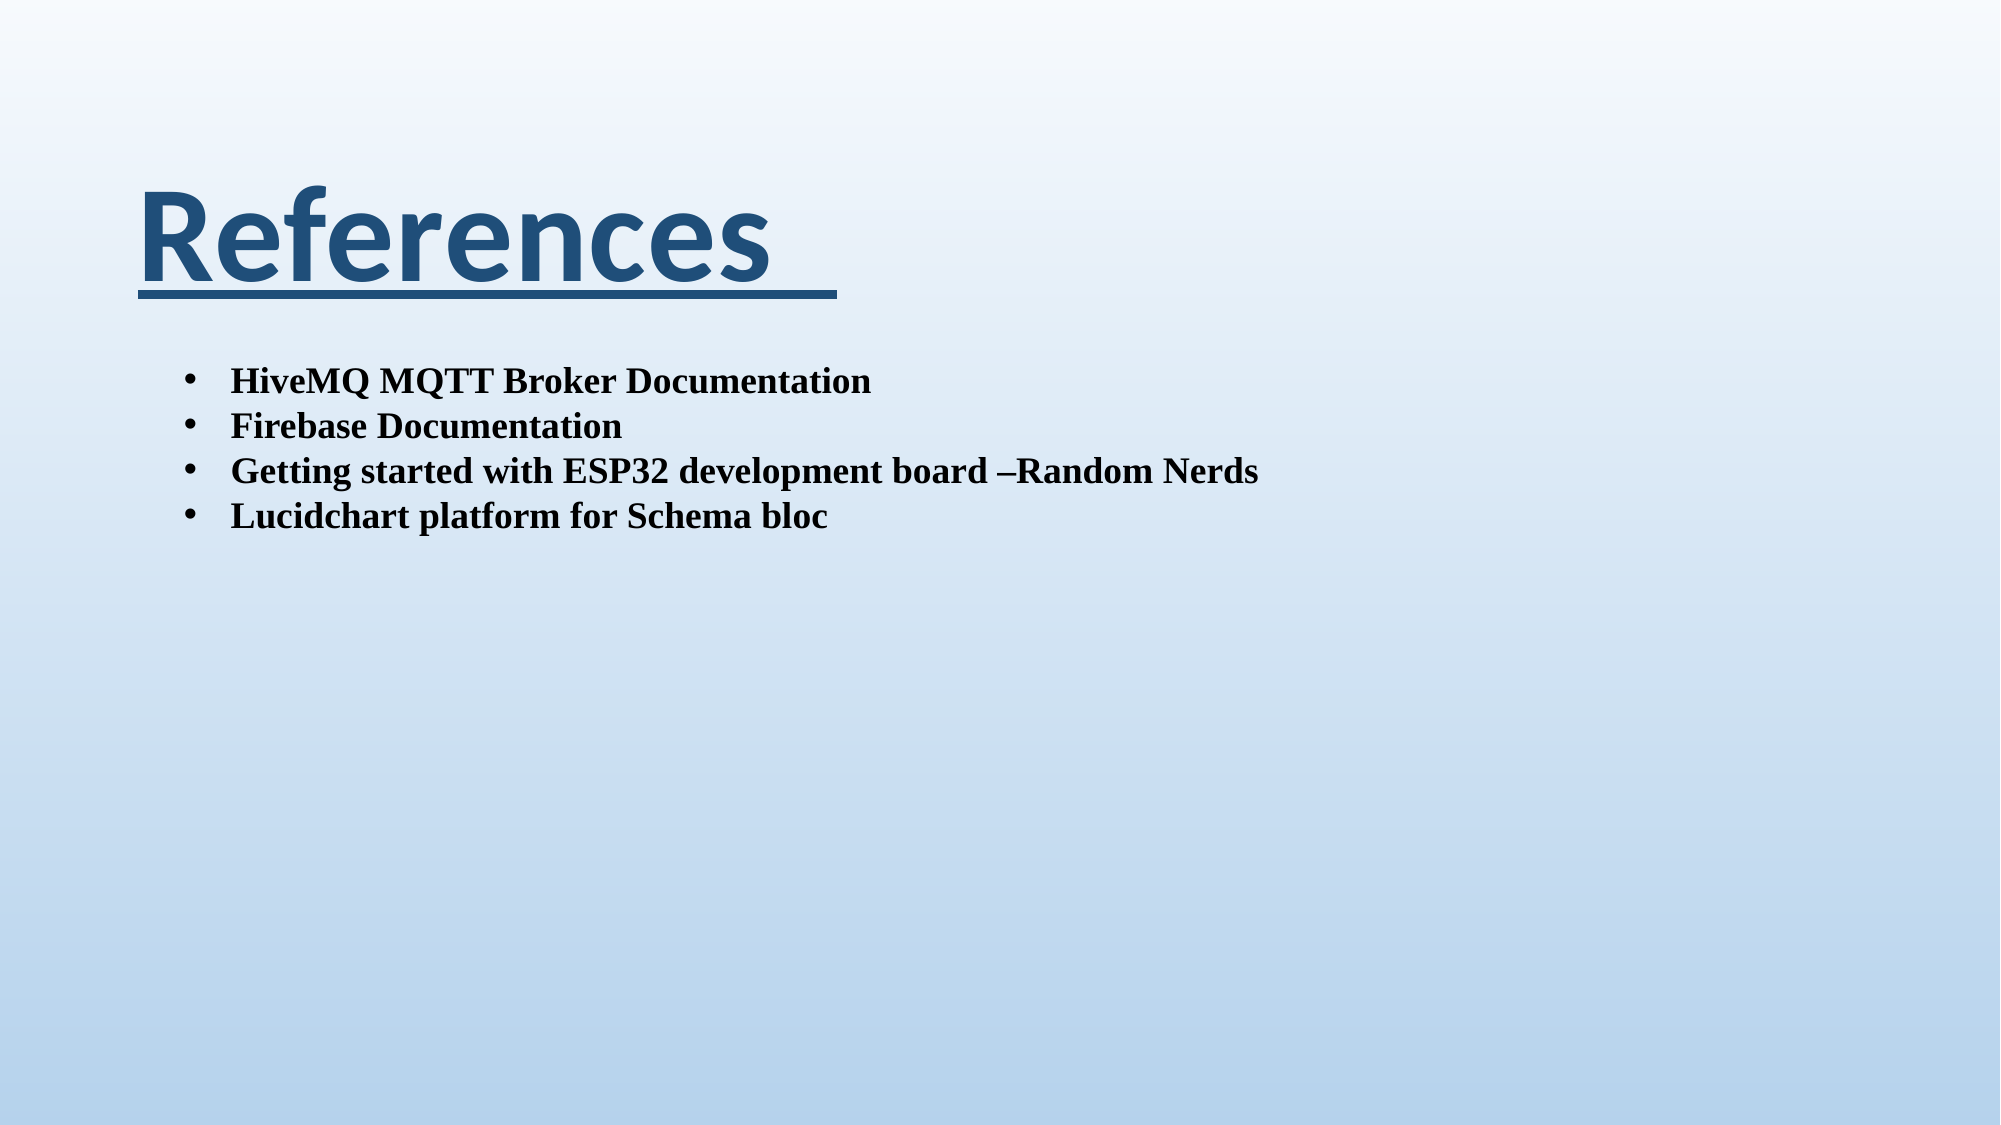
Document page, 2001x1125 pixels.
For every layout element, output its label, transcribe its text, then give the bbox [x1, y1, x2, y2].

text_box HiveMQ MQTT Broker Documentation Firebase Documentation Getting started with ESP32 development board –Random Nerds Lucidchart platform for Schema bloc [168, 348, 1796, 589]
text_box References [111, 136, 865, 317]
